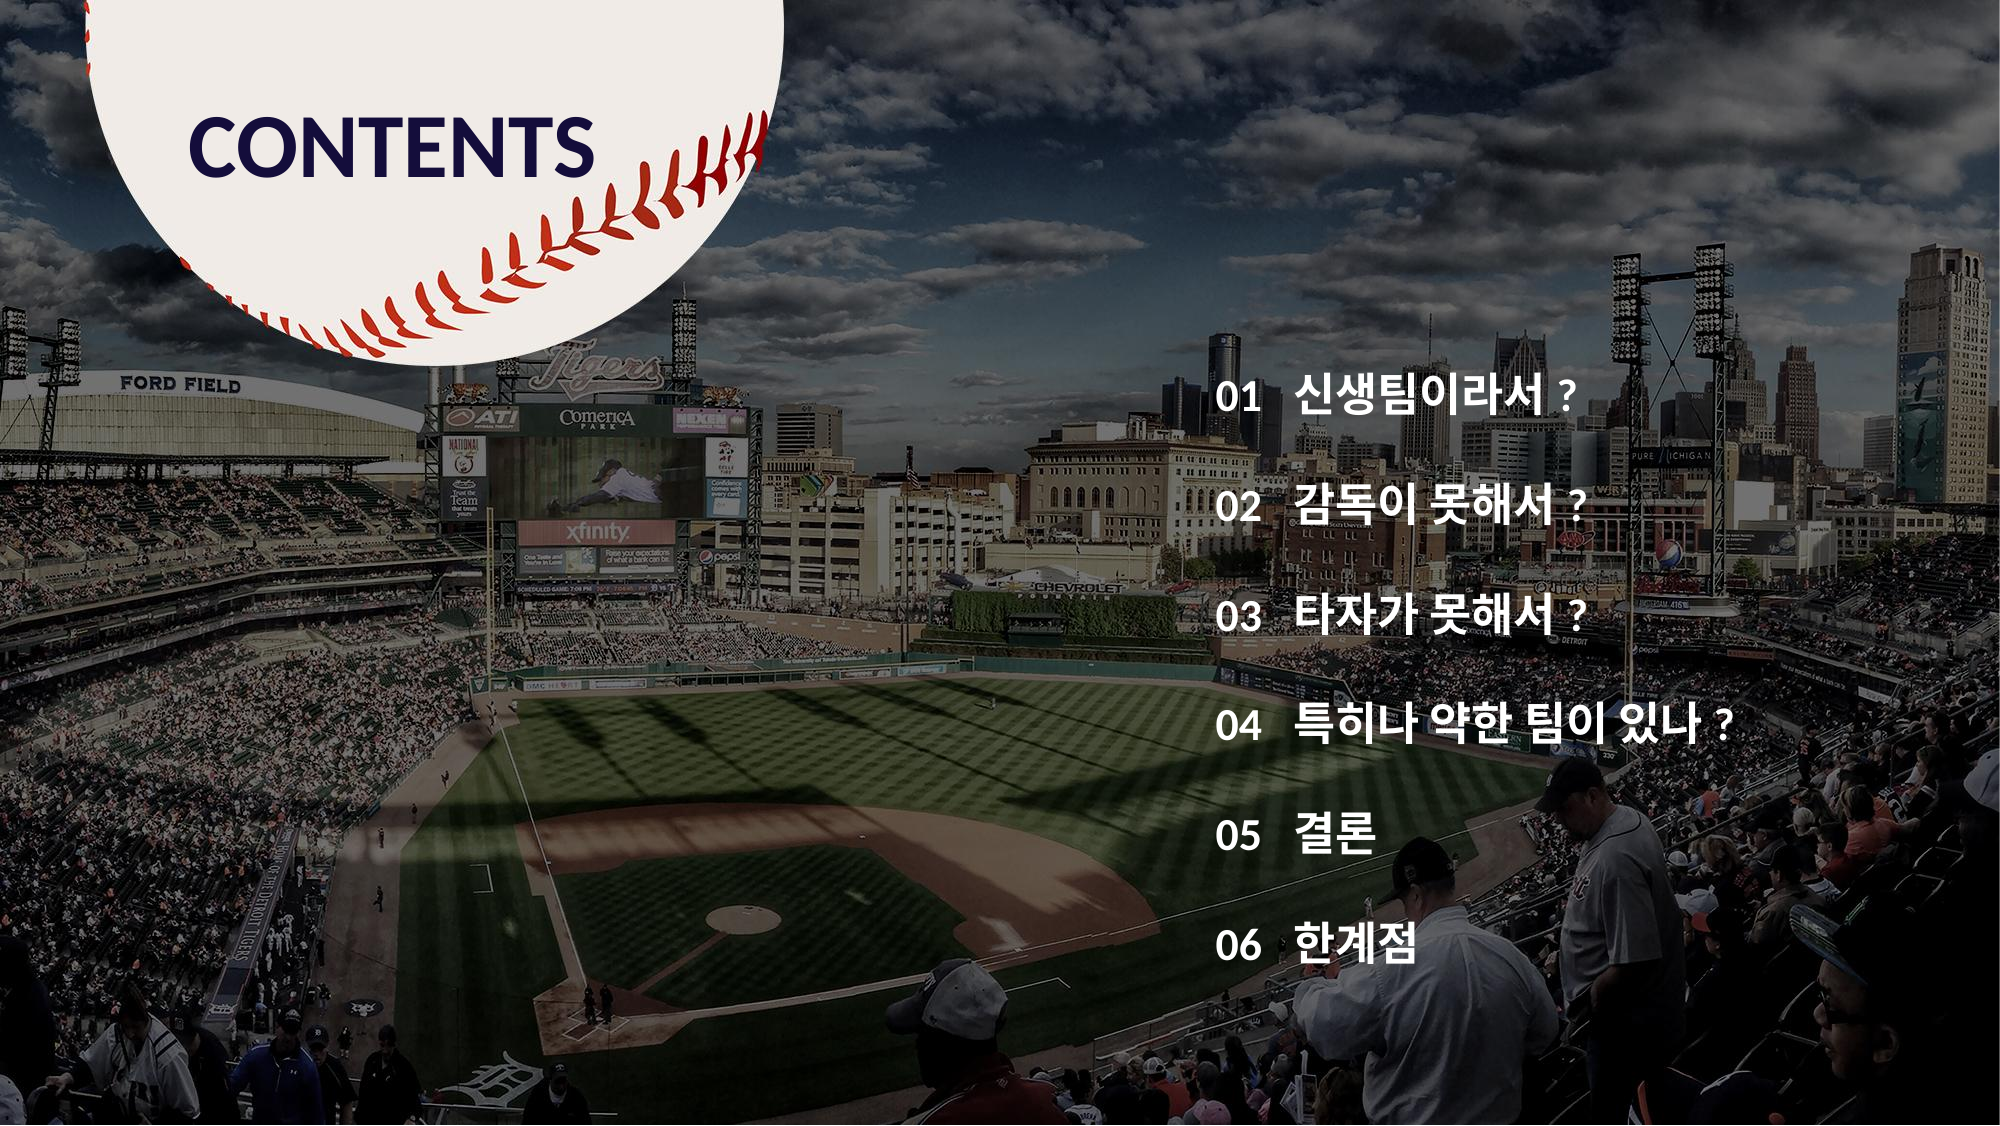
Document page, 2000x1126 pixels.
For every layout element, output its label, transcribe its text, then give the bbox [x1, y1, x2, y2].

picture [0, 0, 2000, 1125]
text_box 01 신생팀이라서? 02 감독이 못해서? 03 타자가 못해서? 04 특히나 약한 팀이 있나? 05 결론 06 한계점 [1200, 302, 1844, 978]
text_box CONTENTS [173, 78, 693, 204]
